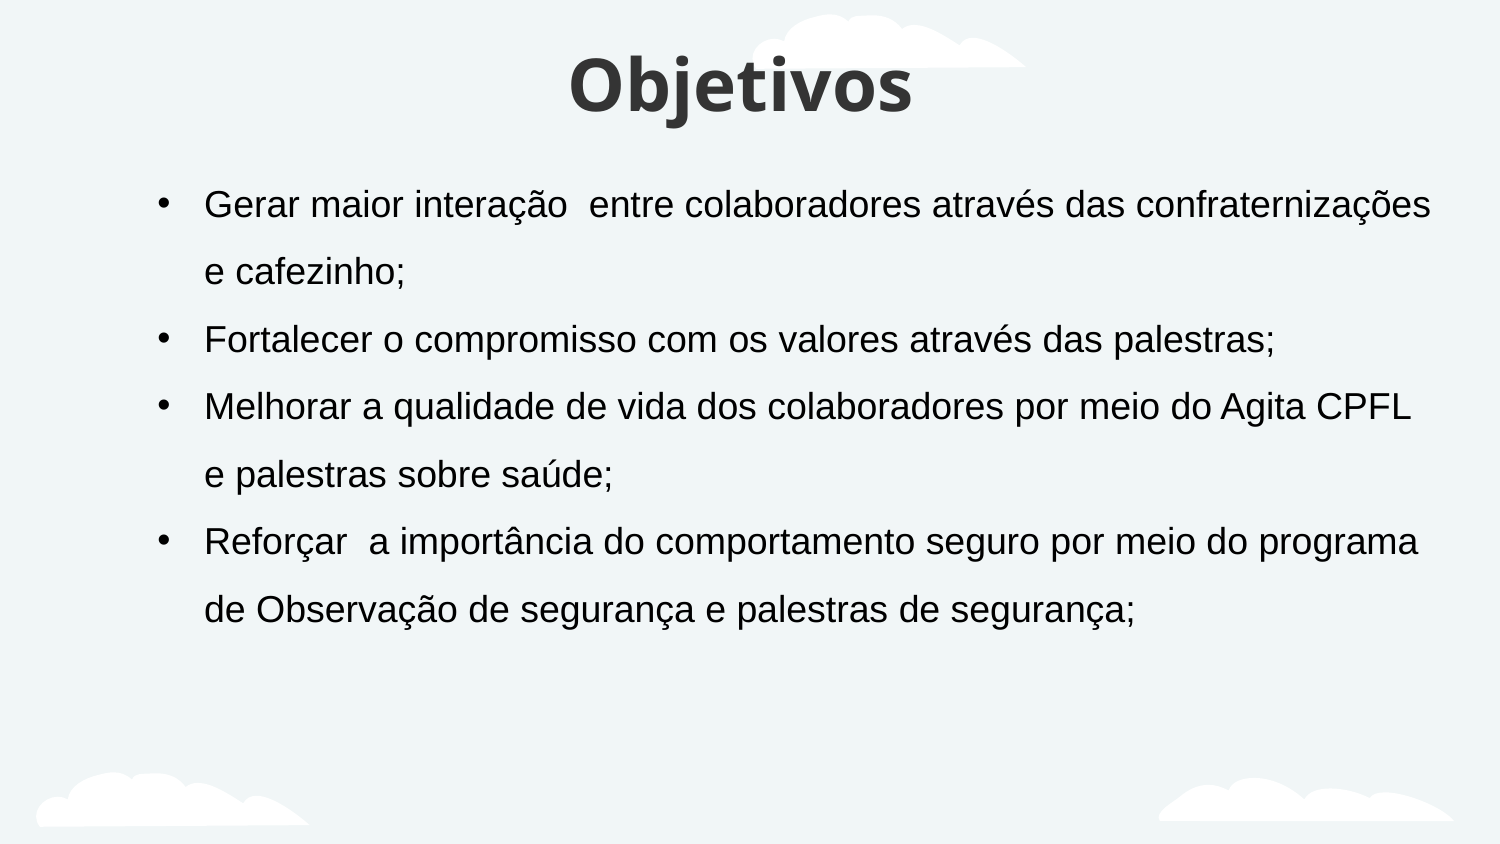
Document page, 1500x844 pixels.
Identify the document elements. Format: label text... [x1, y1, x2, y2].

title Objetivos [118, 23, 1382, 118]
text_box Gerar maior interação entre colaboradores através das confraternizações e cafezinho; Fortalecer o compromisso com os valores através das palestras; Melhorar a qualidade de vida dos colaboradores por meio do Agita CPFL e palestras sobre saúde; Reforçar a importância do comportamento seguro por meio do programa de Observação de segurança e palestras de segurança; [142, 150, 1447, 638]
